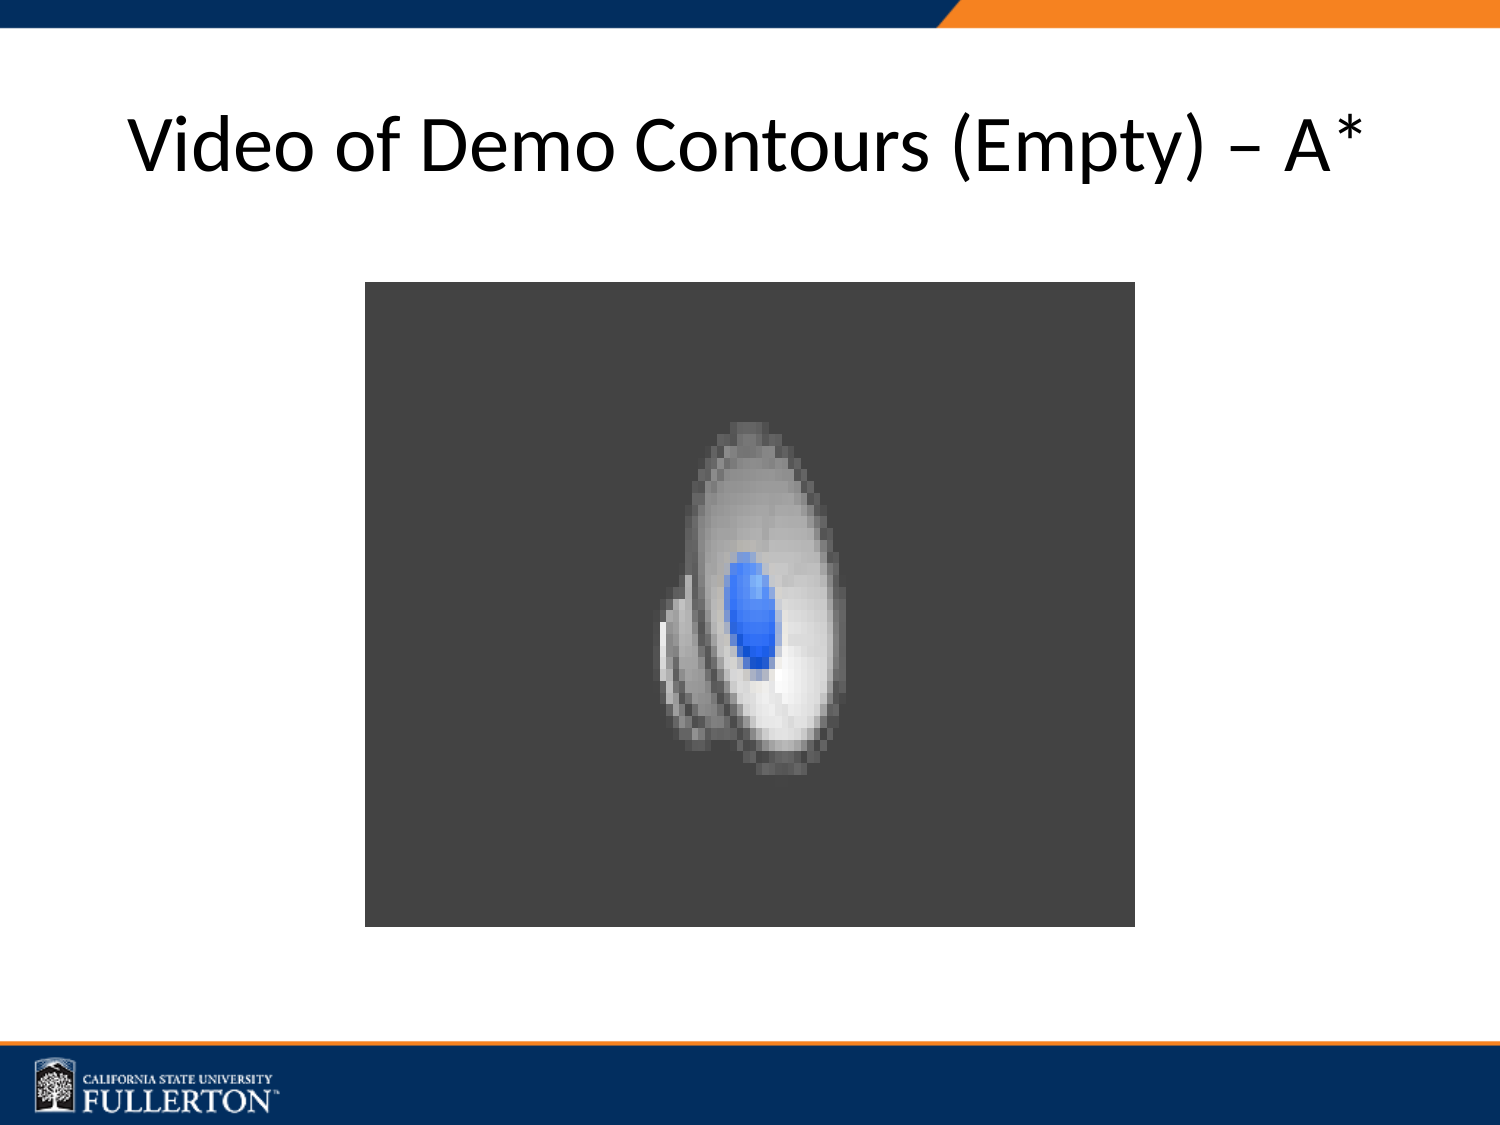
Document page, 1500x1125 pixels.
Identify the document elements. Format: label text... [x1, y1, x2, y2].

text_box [363, 280, 1136, 929]
title Video of Demo Contours (Empty) – A* [75, 45, 1425, 233]
picture [0, 0, 1500, 1125]
